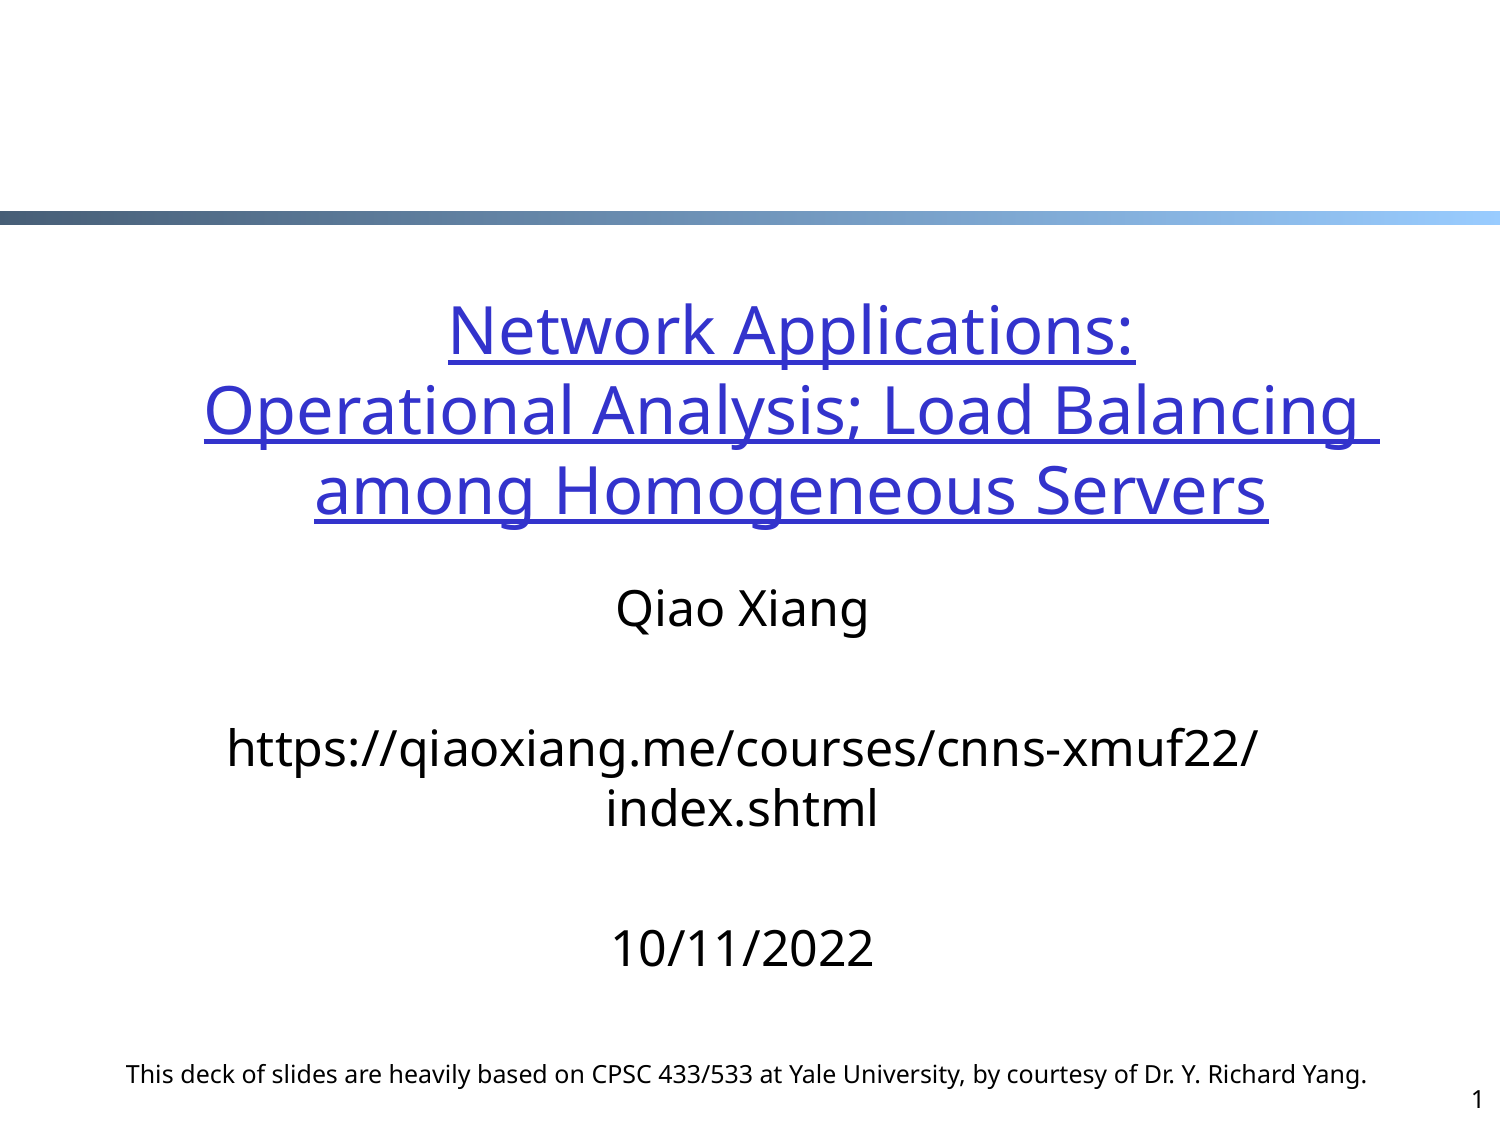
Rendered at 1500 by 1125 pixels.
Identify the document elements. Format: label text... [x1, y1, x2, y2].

text_box Qiao Xiang https://qiaoxiang.me/courses/cnns-xmuf22/index.shtml 10/11/2022 [167, 568, 1318, 857]
slide_number 1 [1150, 1049, 1500, 1125]
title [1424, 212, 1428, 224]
title Network Applications: Operational Analysis; Load Balancing among Homogeneous Servers [125, 224, 1459, 591]
text_box This deck of slides are heavily based on CPSC 433/533 at Yale University, by courtesy of Dr. Y. Richard Yang. [111, 1051, 1391, 1096]
